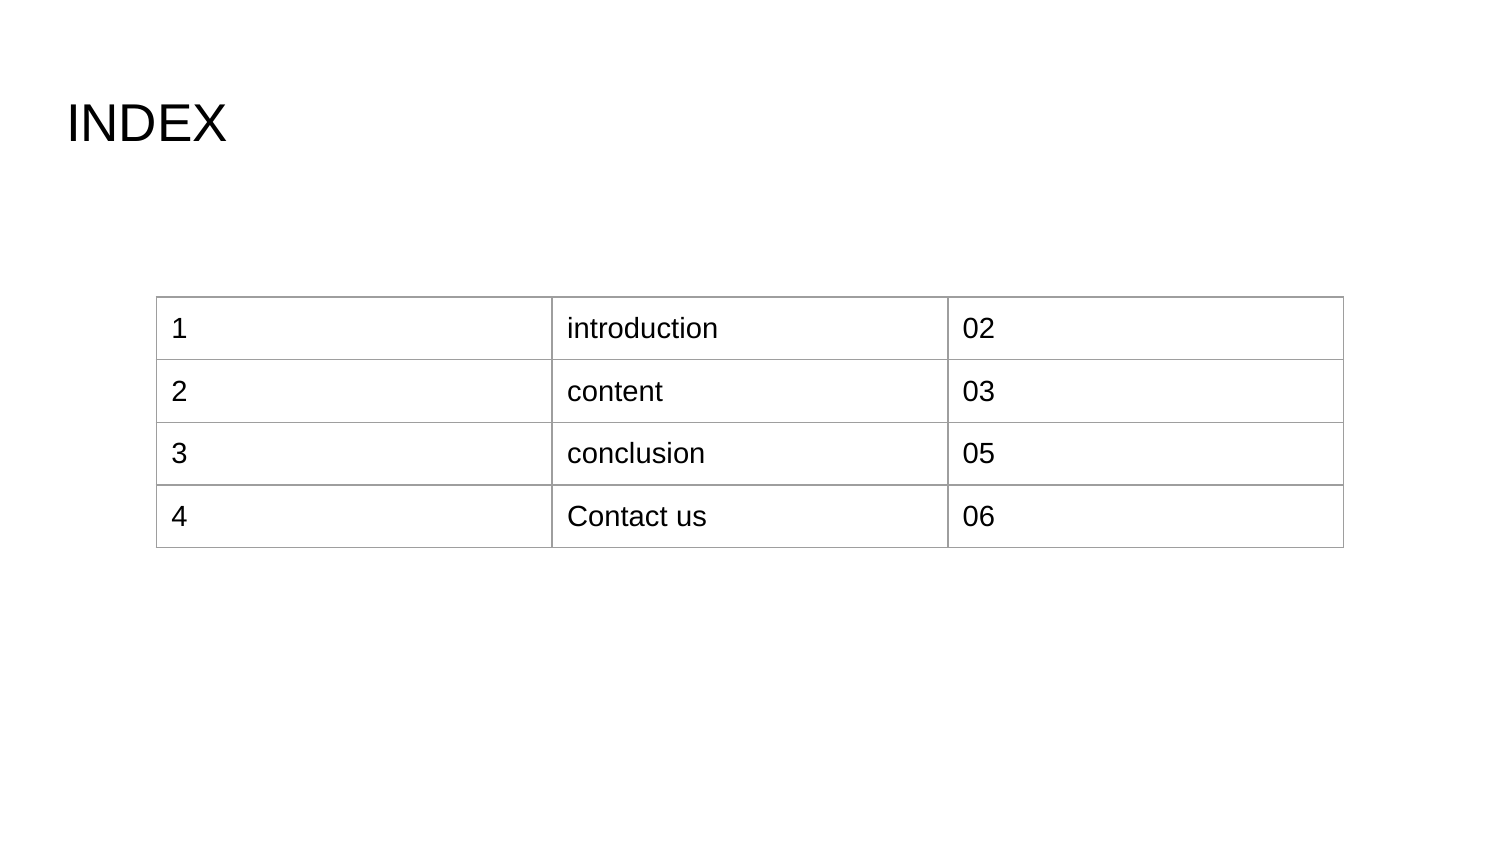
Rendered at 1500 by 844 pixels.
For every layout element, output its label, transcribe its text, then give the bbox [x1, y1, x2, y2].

table_header introduction [553, 298, 947, 359]
table_cell Contact us [553, 486, 947, 547]
table_header 1 [157, 298, 551, 359]
table_cell 05 [949, 423, 1343, 484]
table_cell 03 [949, 360, 1343, 422]
title INDEX [51, 72, 1449, 167]
table_header 02 [949, 298, 1343, 359]
table_cell 06 [949, 486, 1343, 547]
table_cell content [553, 360, 947, 422]
table_cell conclusion [553, 423, 947, 484]
table_cell 2 [157, 360, 551, 422]
table_cell 4 [157, 486, 551, 547]
table_cell 3 [157, 423, 551, 484]
